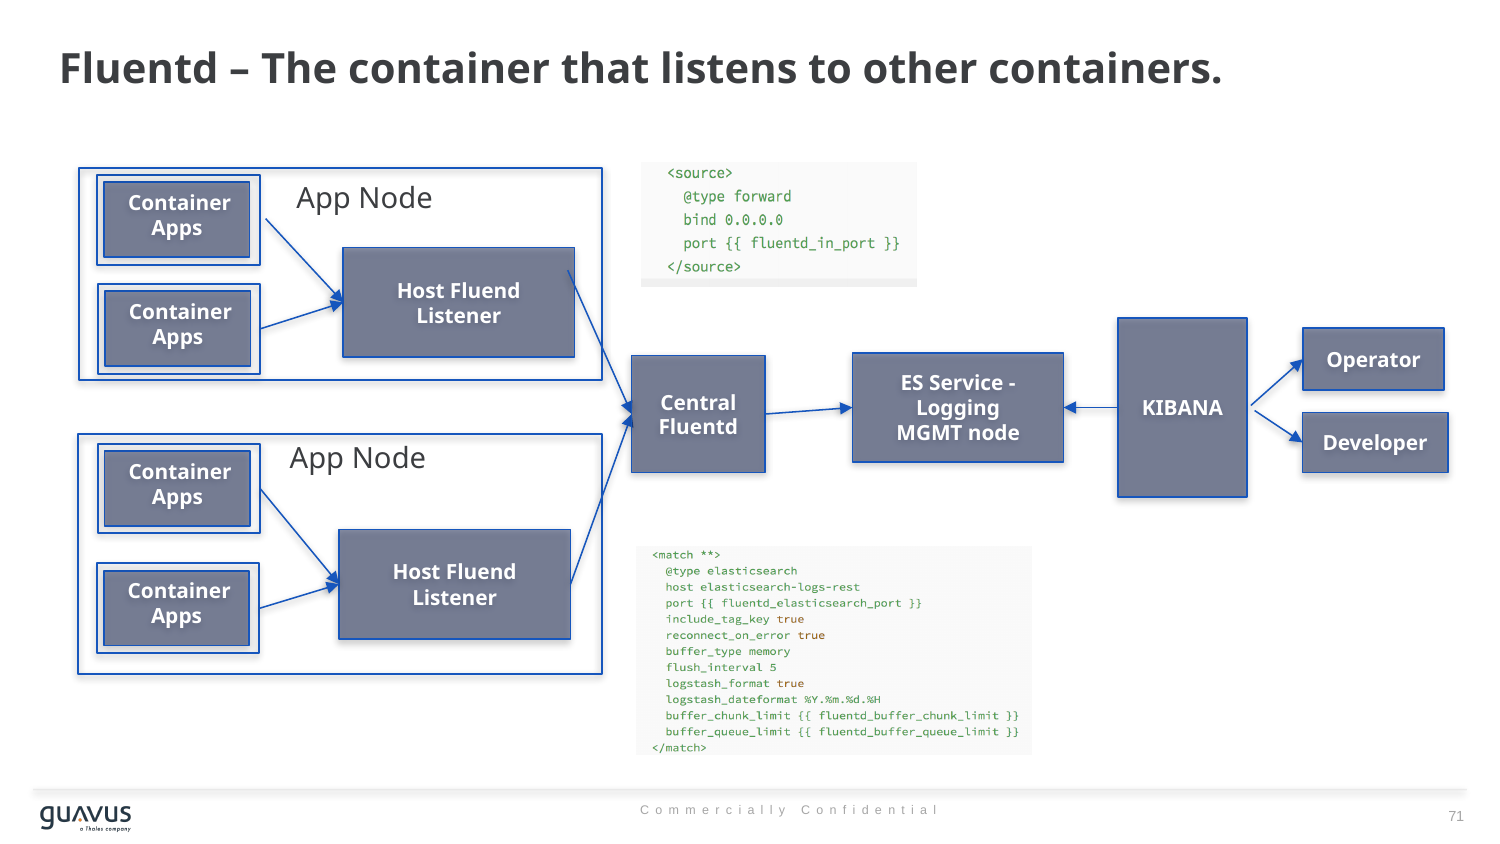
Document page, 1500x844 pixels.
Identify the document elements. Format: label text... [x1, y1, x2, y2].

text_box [1250, 358, 1304, 406]
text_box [97, 283, 261, 374]
text_box [78, 434, 603, 674]
text_box KIBANA [1117, 317, 1248, 498]
picture [27, 796, 146, 841]
picture [635, 545, 1032, 755]
text_box Developer [1302, 412, 1449, 473]
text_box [265, 218, 344, 301]
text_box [259, 488, 340, 583]
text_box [96, 563, 260, 654]
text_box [570, 413, 632, 585]
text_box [260, 302, 344, 329]
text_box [567, 269, 632, 415]
text_box [78, 167, 603, 381]
text_box ES Service - Logging MGMT node [852, 352, 1064, 463]
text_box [1254, 410, 1303, 443]
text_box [259, 583, 340, 609]
text_box Central Fluentd [636, 355, 766, 473]
text_box Operator [1302, 327, 1445, 391]
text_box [97, 443, 261, 534]
text_box App Node [281, 171, 449, 222]
title Fluentd – The container that listens to other containers. [43, 10, 1467, 130]
picture [641, 162, 918, 288]
text_box App Node [274, 431, 442, 482]
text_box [764, 407, 853, 415]
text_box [97, 174, 260, 266]
